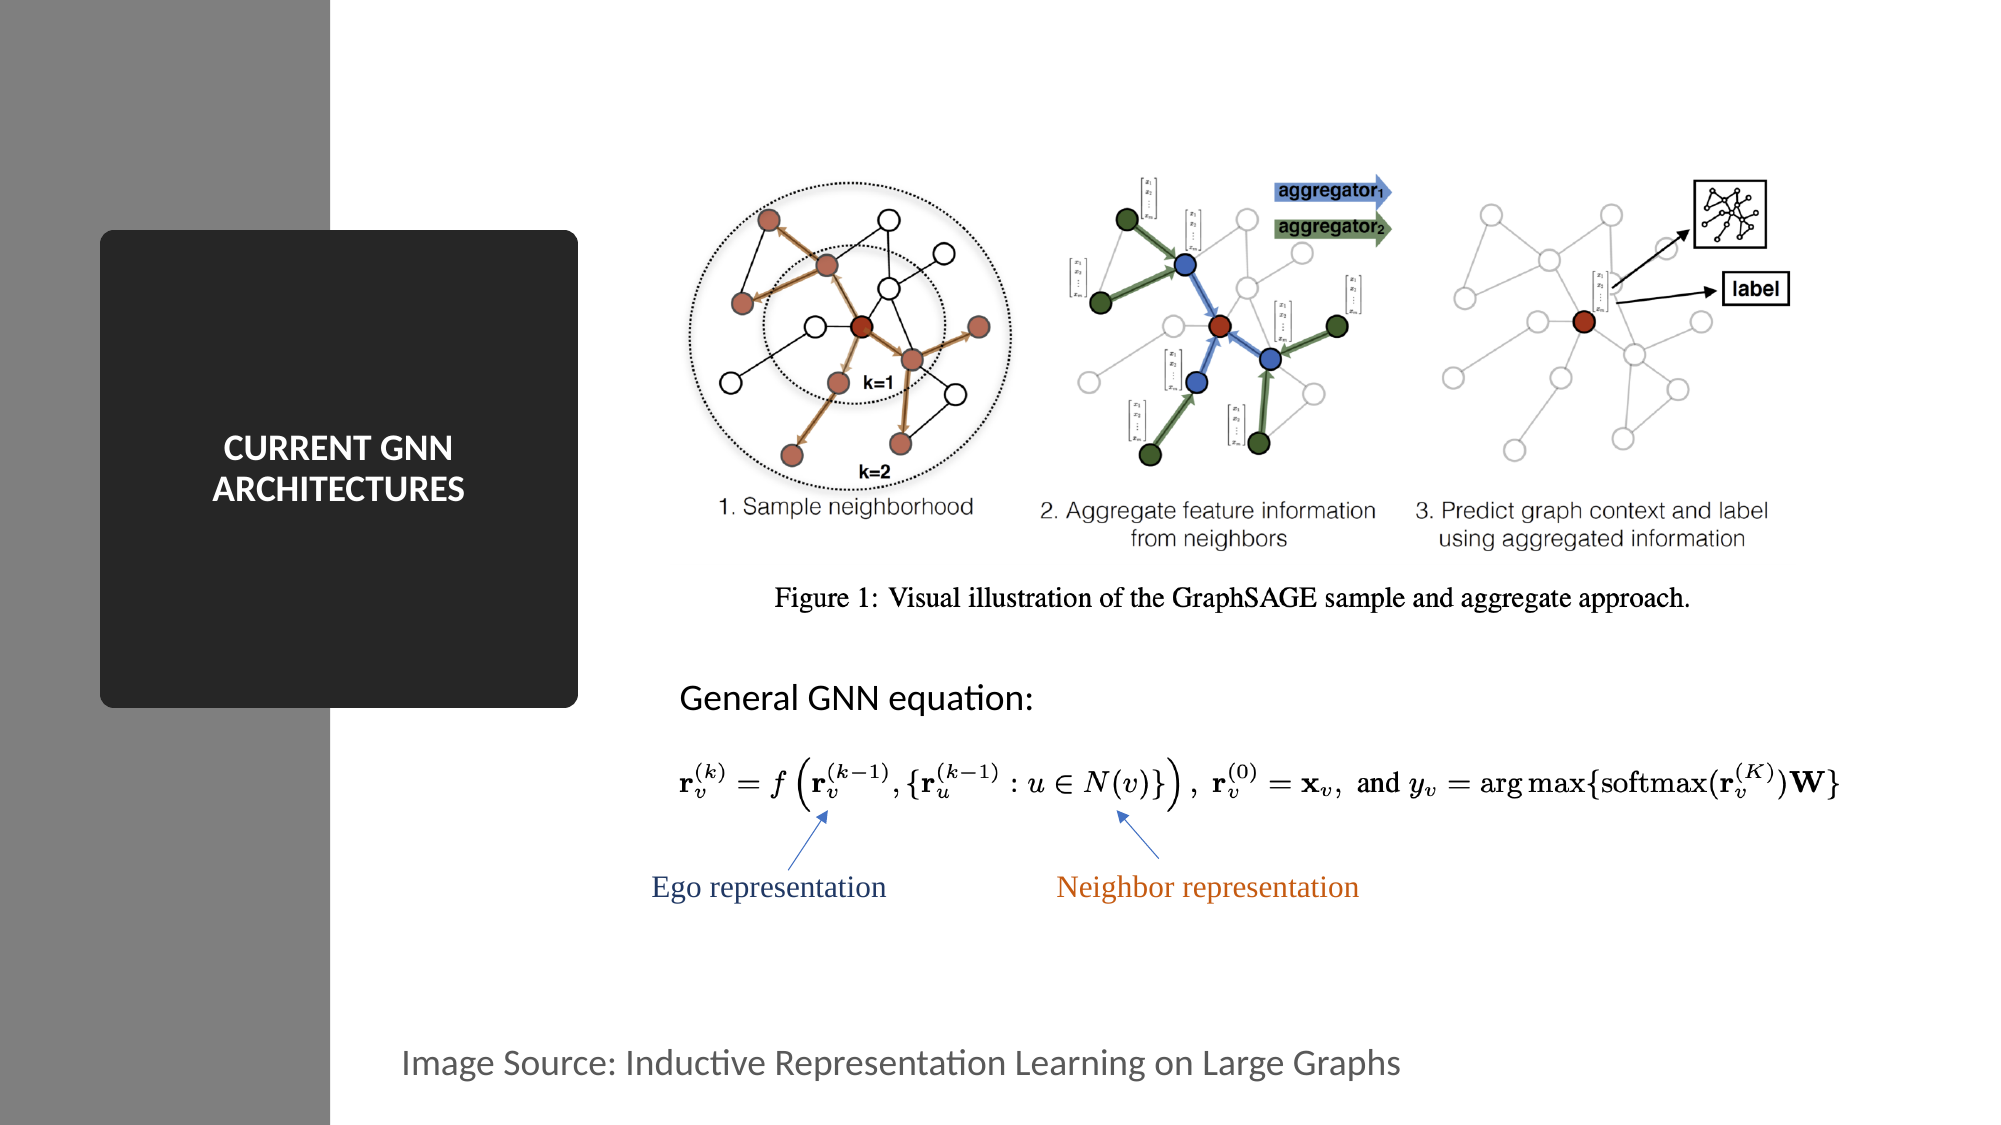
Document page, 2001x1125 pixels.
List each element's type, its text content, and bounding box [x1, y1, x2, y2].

text_box [0, 0, 331, 1125]
text_box General GNN equation: [664, 665, 1059, 726]
picture [662, 122, 1842, 630]
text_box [636, 810, 904, 913]
title CURRENT GNN ARCHITECTURES [113, 243, 564, 694]
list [662, 742, 1842, 816]
text_box Image Source: Inductive Representation Learning on Large Graphs [386, 1030, 1418, 1091]
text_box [1040, 810, 1377, 912]
